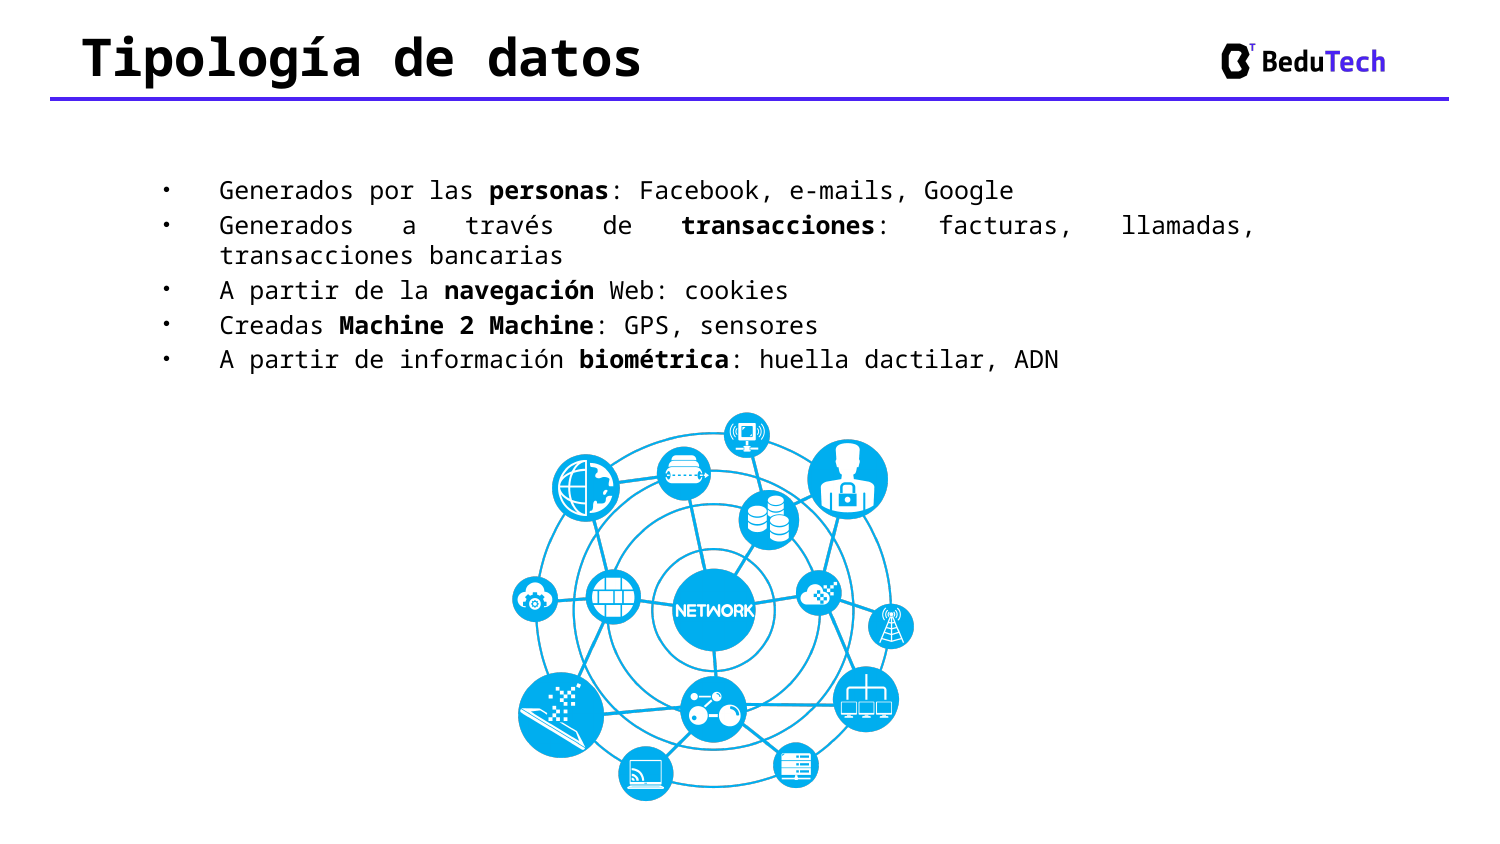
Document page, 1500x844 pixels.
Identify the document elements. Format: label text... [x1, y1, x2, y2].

text_box Tipología de datos [66, 9, 801, 83]
text_box Generados por las personas: Facebook, e-mails, Google Generados a través de transacciones: facturas, llamadas, transacciones bancarias A partir de la navegación Web: cookies Creadas Machine 2 Machine: GPS, sensores A partir de información biométrica: huella dactilar, ADN [151, 168, 1268, 689]
picture [1217, 41, 1389, 81]
picture [507, 407, 920, 806]
